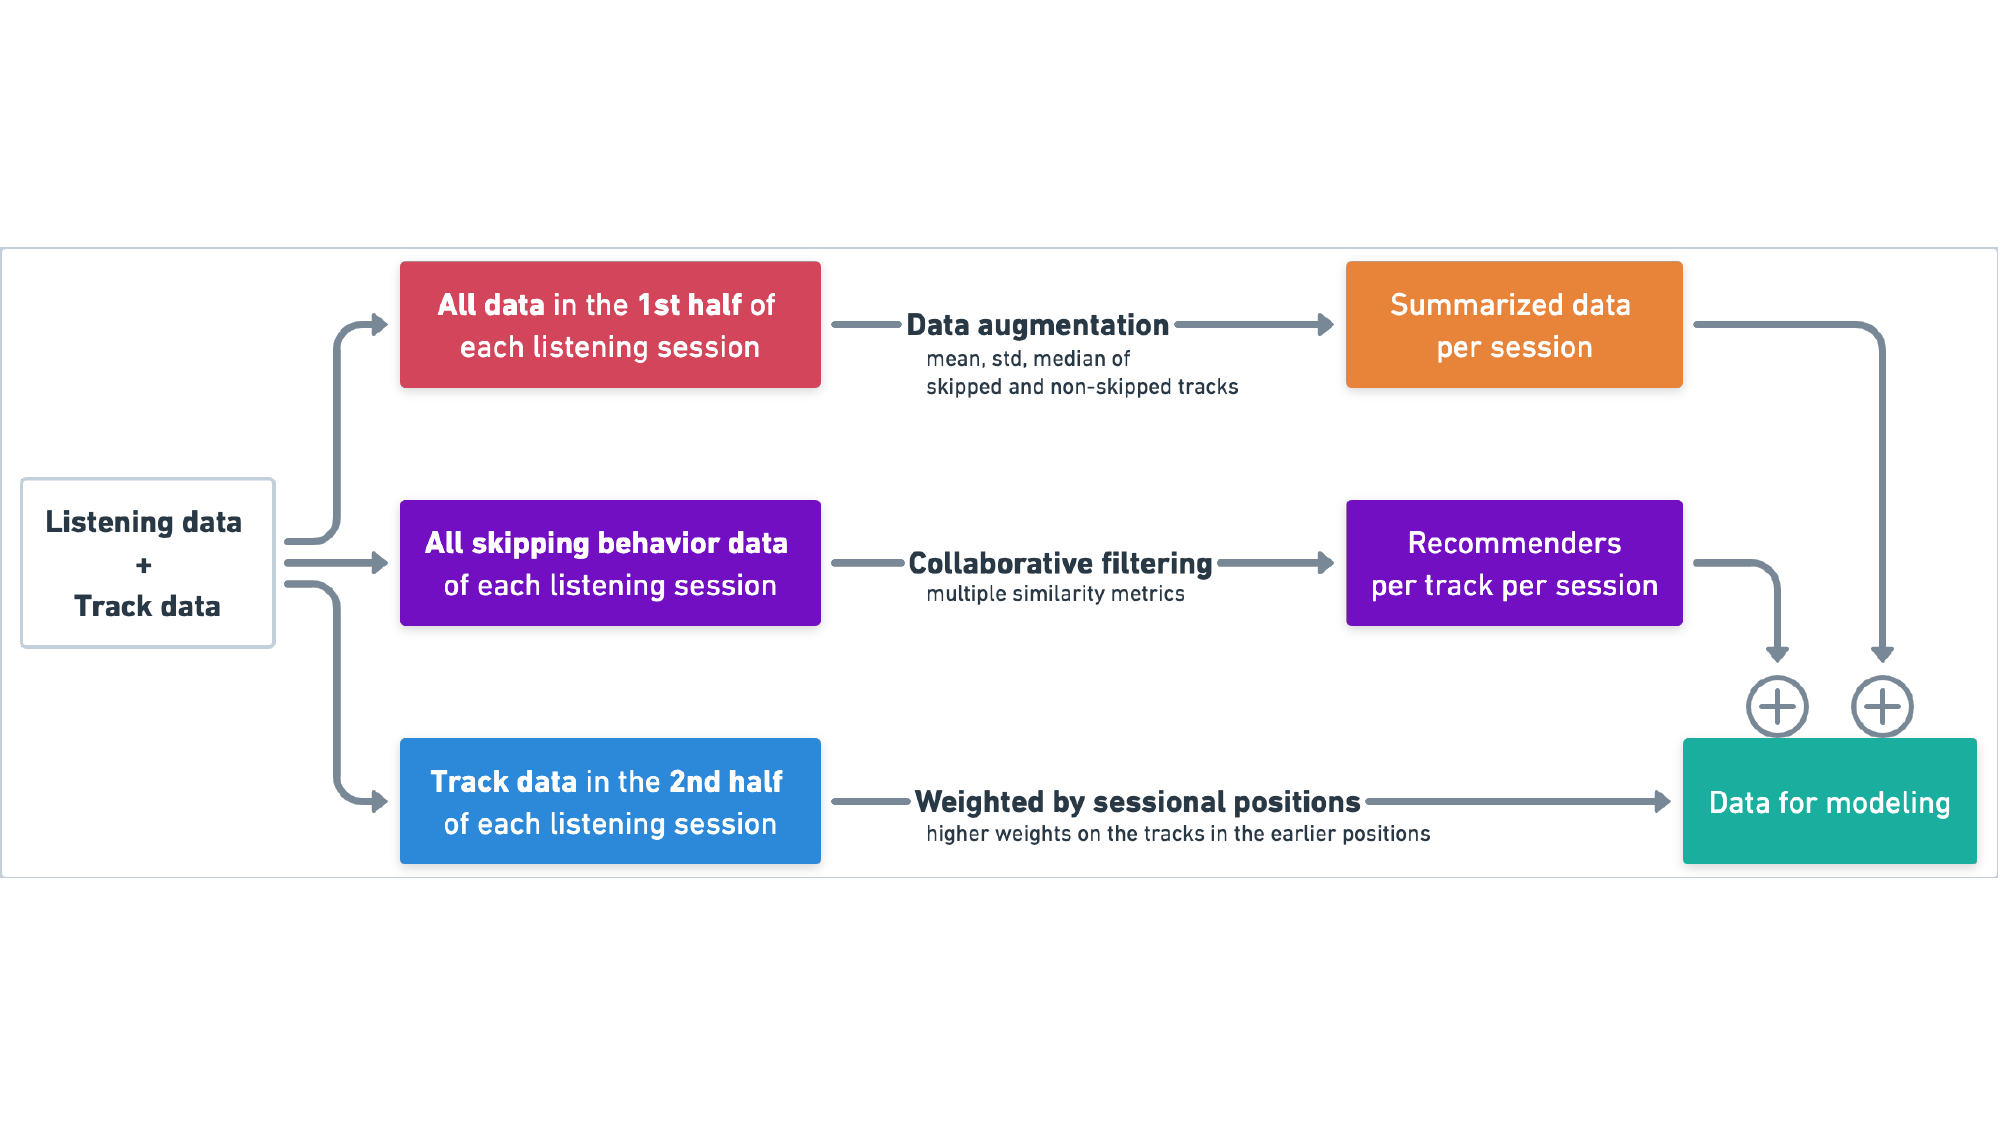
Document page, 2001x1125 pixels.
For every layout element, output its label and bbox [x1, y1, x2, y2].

picture [0, 247, 1998, 878]
